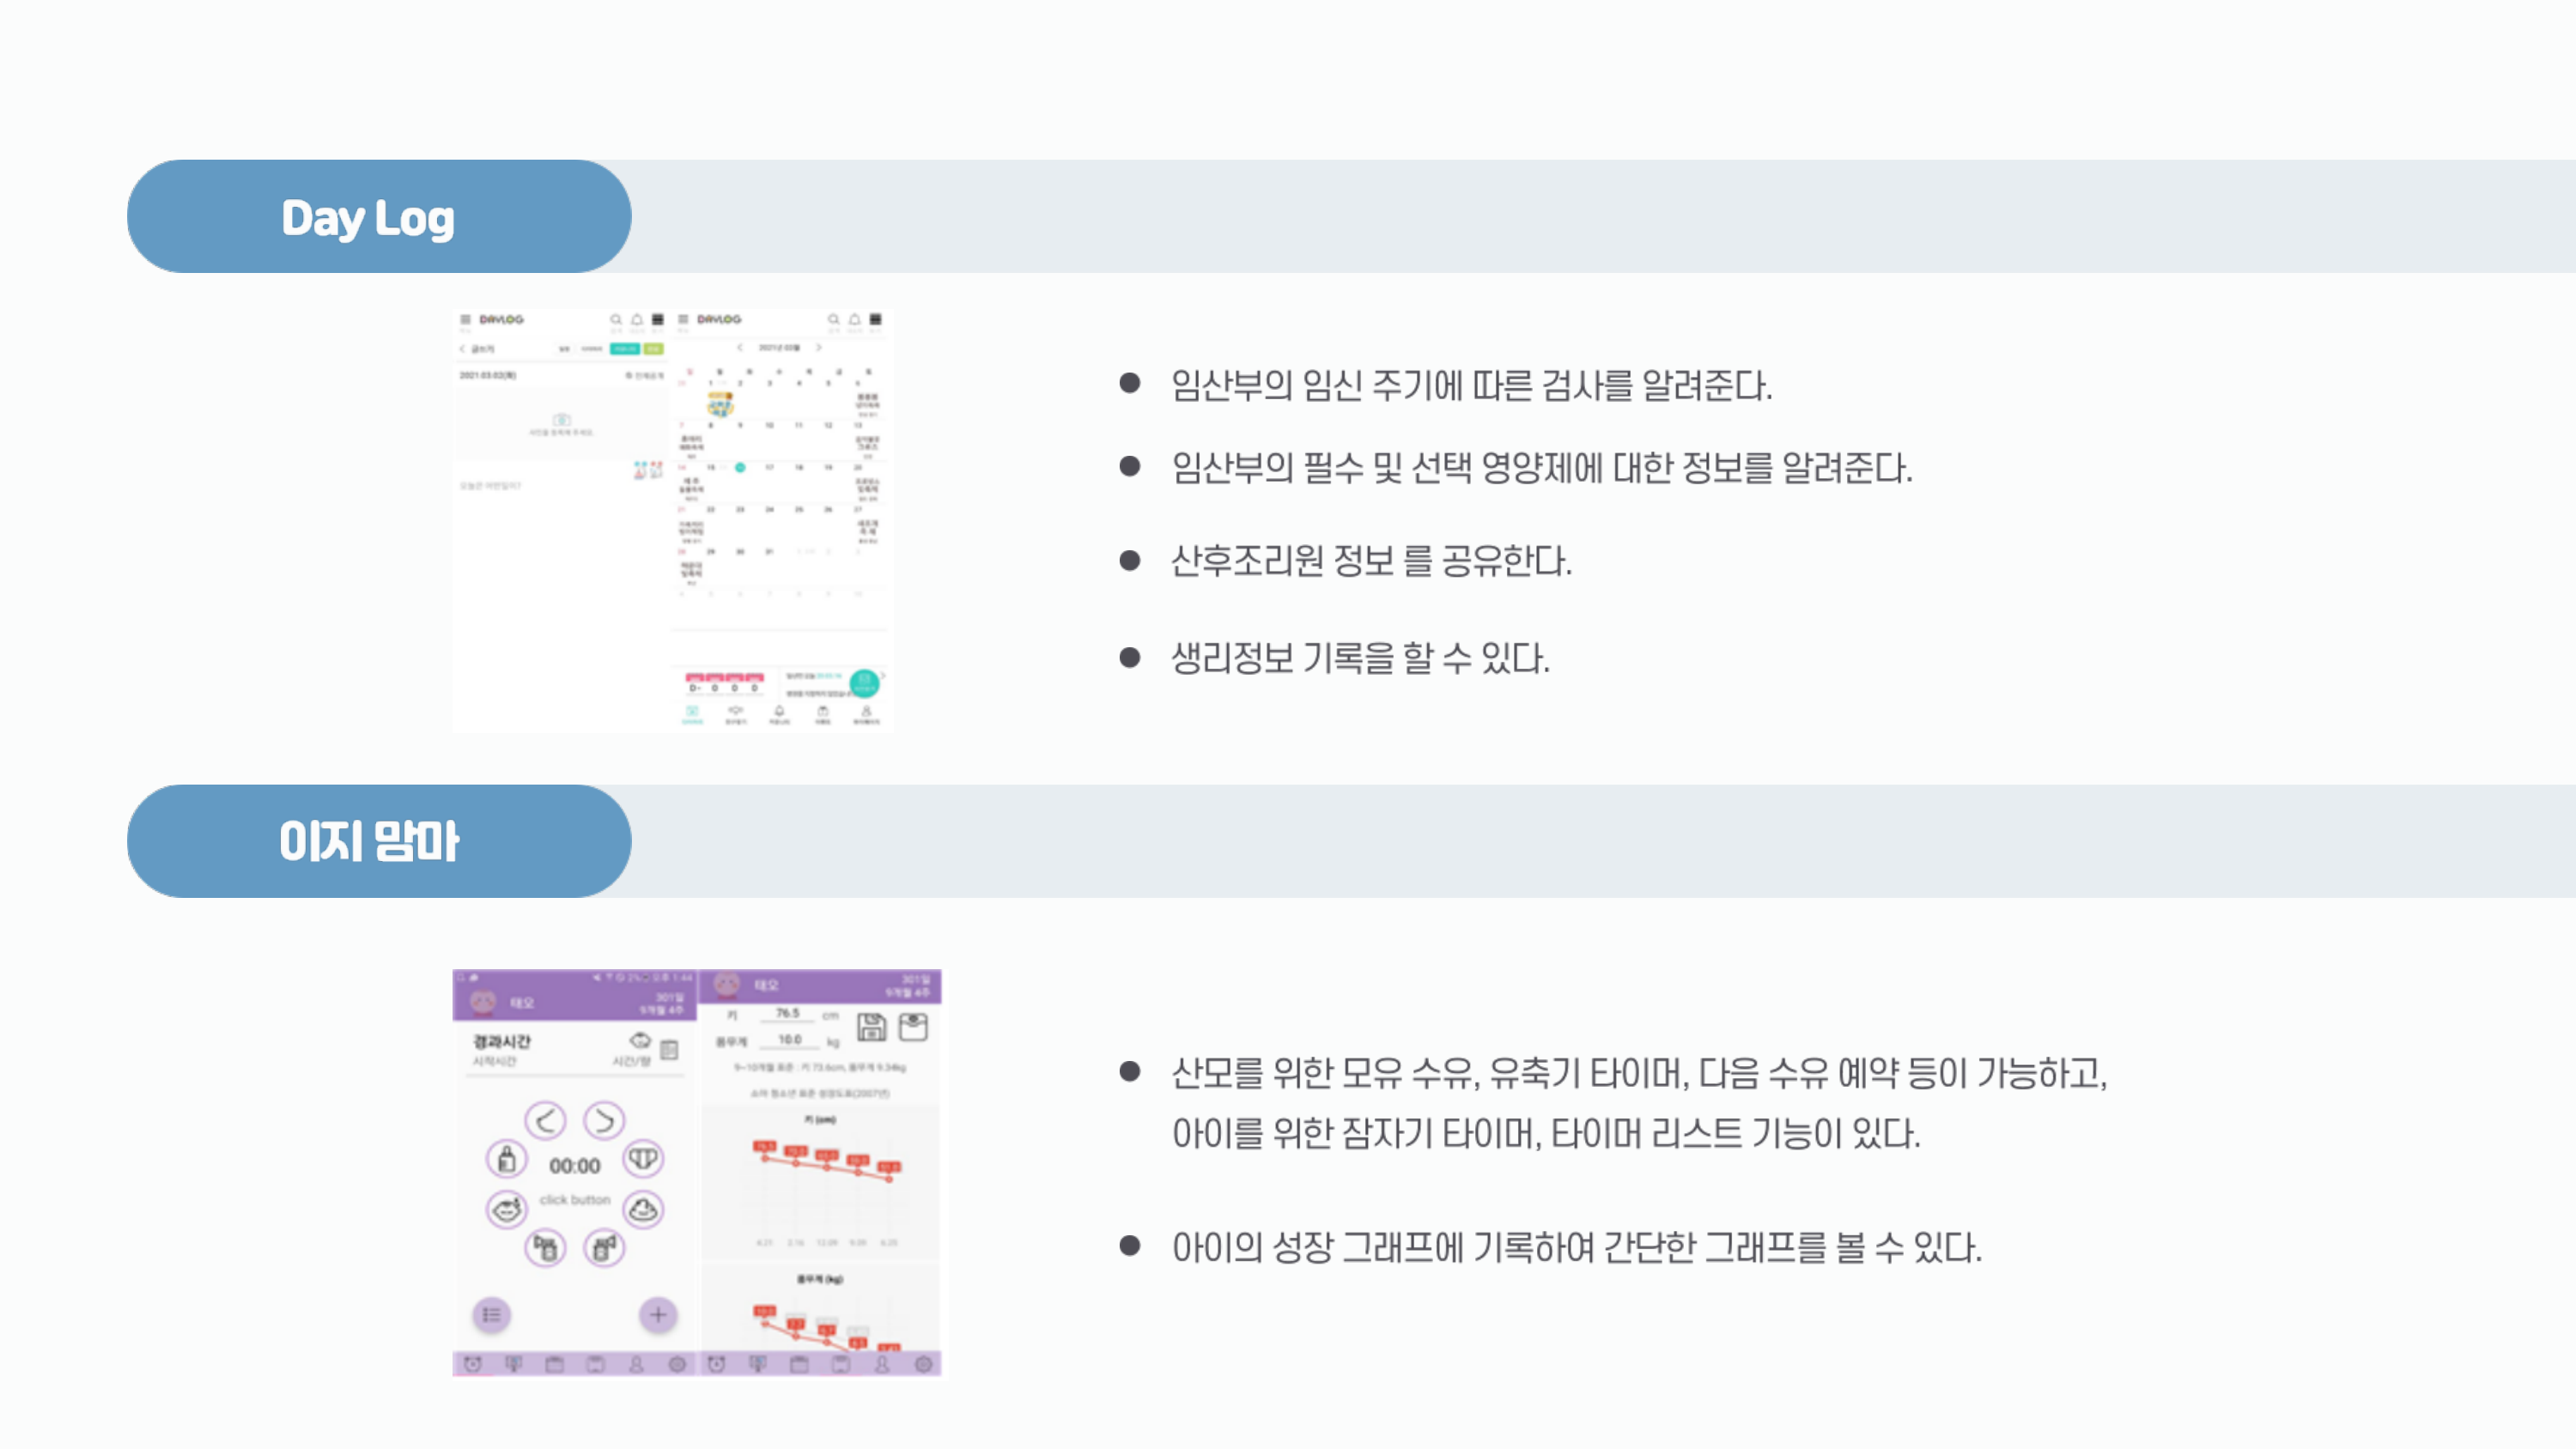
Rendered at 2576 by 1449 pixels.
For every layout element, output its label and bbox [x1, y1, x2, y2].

text_box [127, 160, 632, 273]
text_box [1119, 1061, 1141, 1082]
picture [1165, 1044, 2134, 1173]
text_box [1119, 456, 1141, 477]
text_box [1119, 647, 1141, 669]
text_box [453, 969, 949, 1381]
text_box [633, 785, 2576, 898]
text_box [127, 785, 632, 898]
text_box [453, 308, 894, 734]
picture [1165, 355, 1933, 601]
picture [1165, 628, 1570, 698]
text_box [633, 160, 2576, 273]
text_box [1119, 550, 1141, 572]
picture [1165, 1218, 2002, 1288]
picture [252, 803, 481, 893]
text_box [1119, 372, 1141, 394]
picture [229, 180, 477, 270]
text_box [1119, 1235, 1141, 1258]
